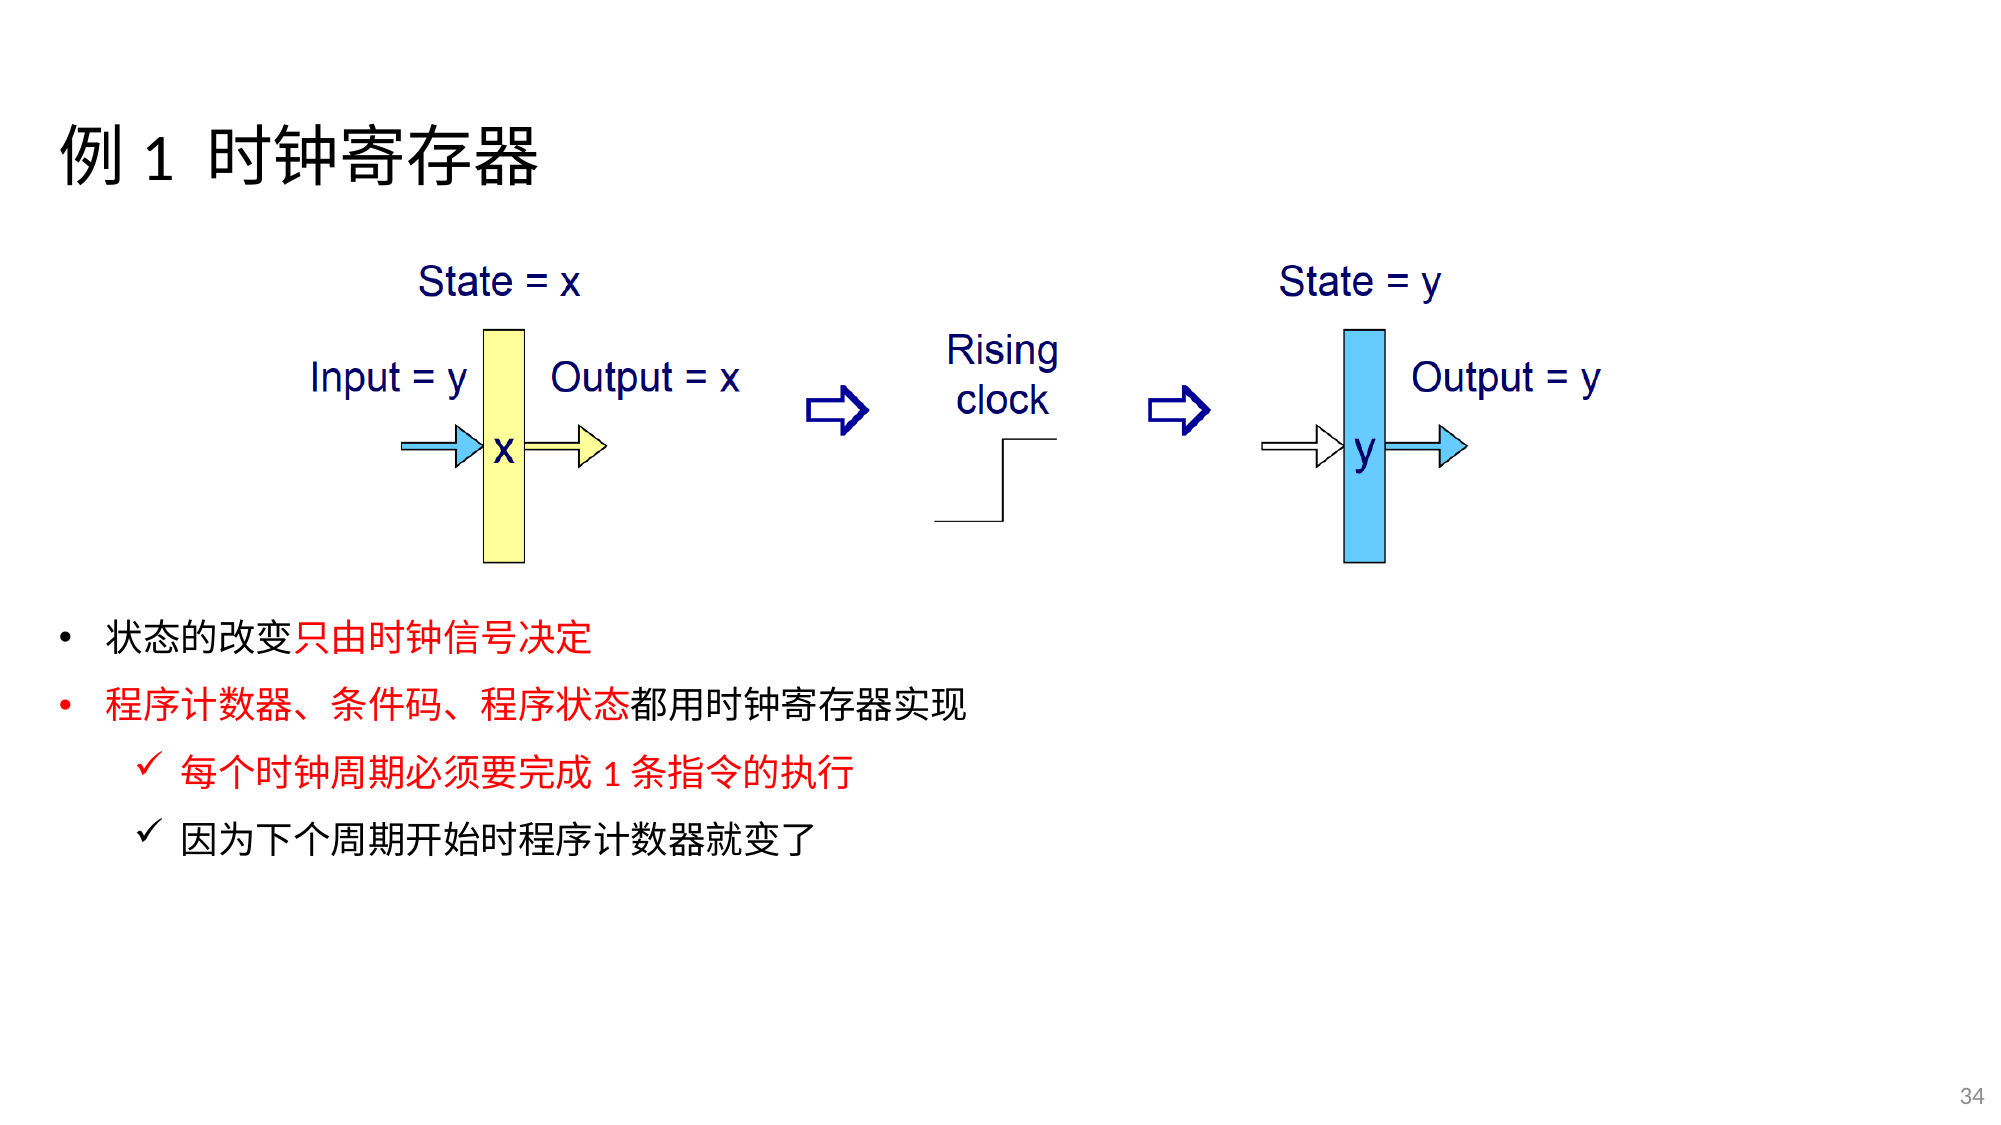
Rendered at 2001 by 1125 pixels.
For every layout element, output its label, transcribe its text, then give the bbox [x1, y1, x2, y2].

text_box 状态的改变只由时钟信号决定 程序计数器、条件码、程序状态都用时钟寄存器实现 每个时钟周期必须要完成1条指令的执行 因为下个周期开始时程序计数器就变了 [43, 201, 1259, 869]
text_box 例1 时钟寄存器 [44, 106, 955, 201]
picture [261, 201, 1648, 593]
slide_number 34 [1550, 1065, 2000, 1125]
